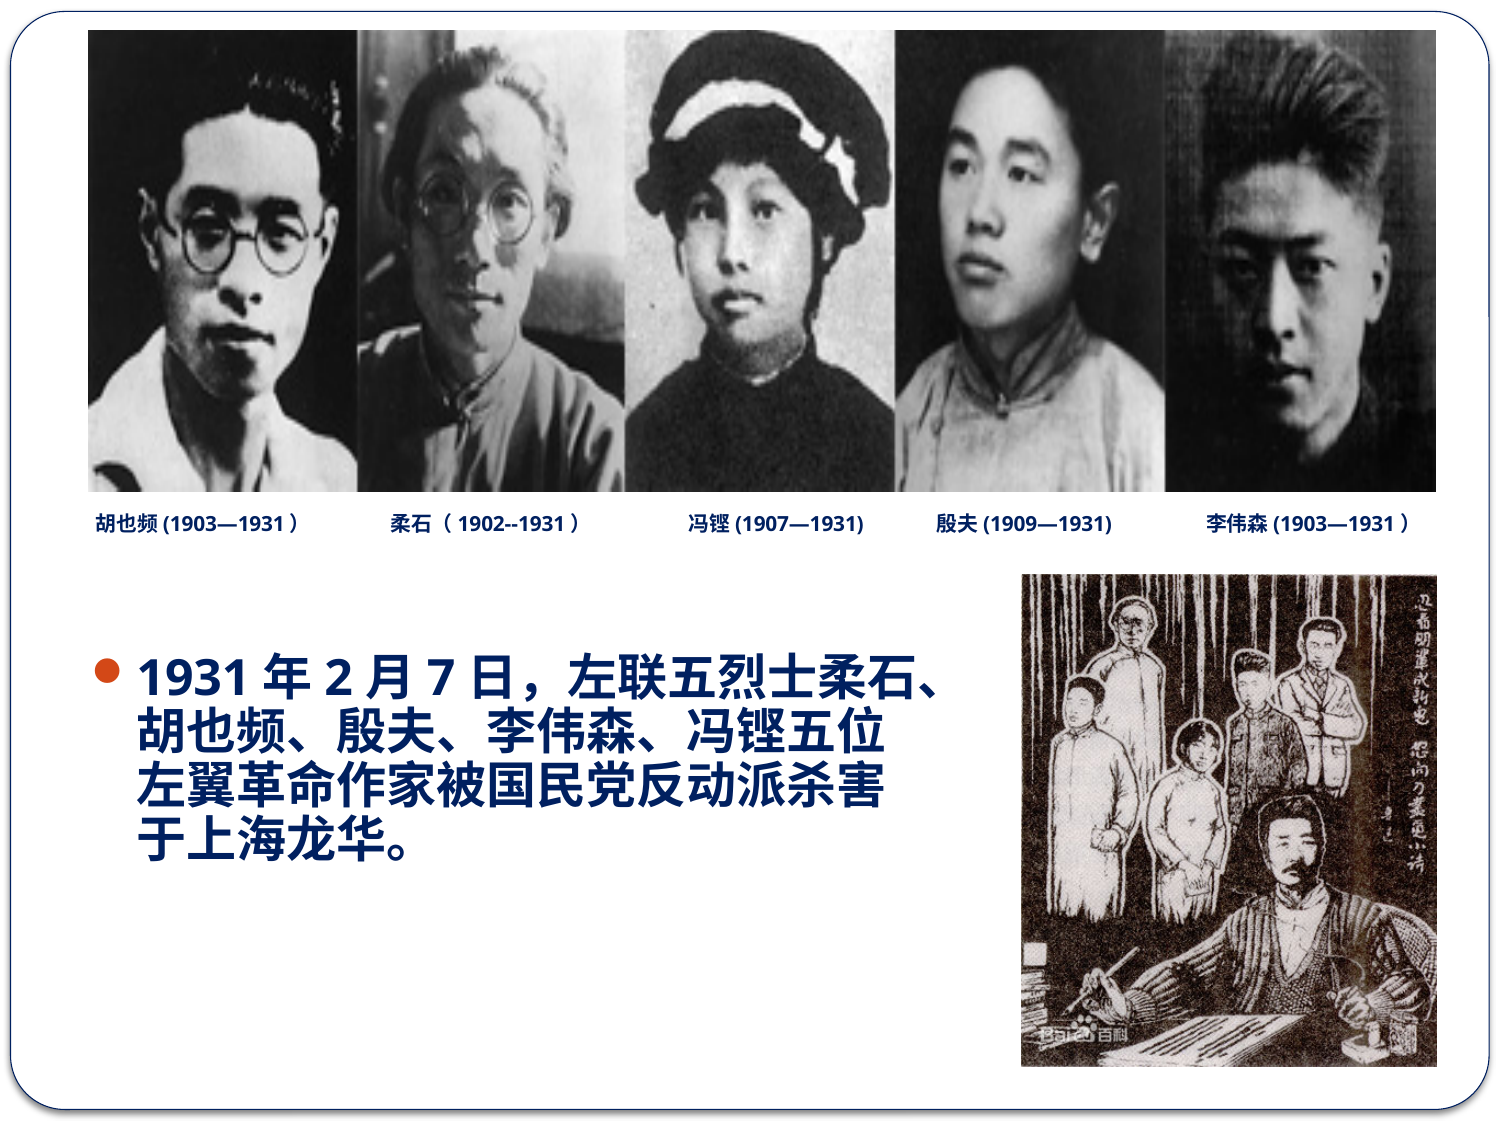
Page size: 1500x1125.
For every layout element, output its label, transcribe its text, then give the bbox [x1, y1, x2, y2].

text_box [88, 30, 1436, 545]
list 1931年2月7日，左联五烈士柔石、胡也频、殷夫、李伟森、冯铿五位左翼革命作家被国民党反动派杀害于上海龙华。 [76, 645, 951, 917]
picture [1021, 573, 1437, 1068]
